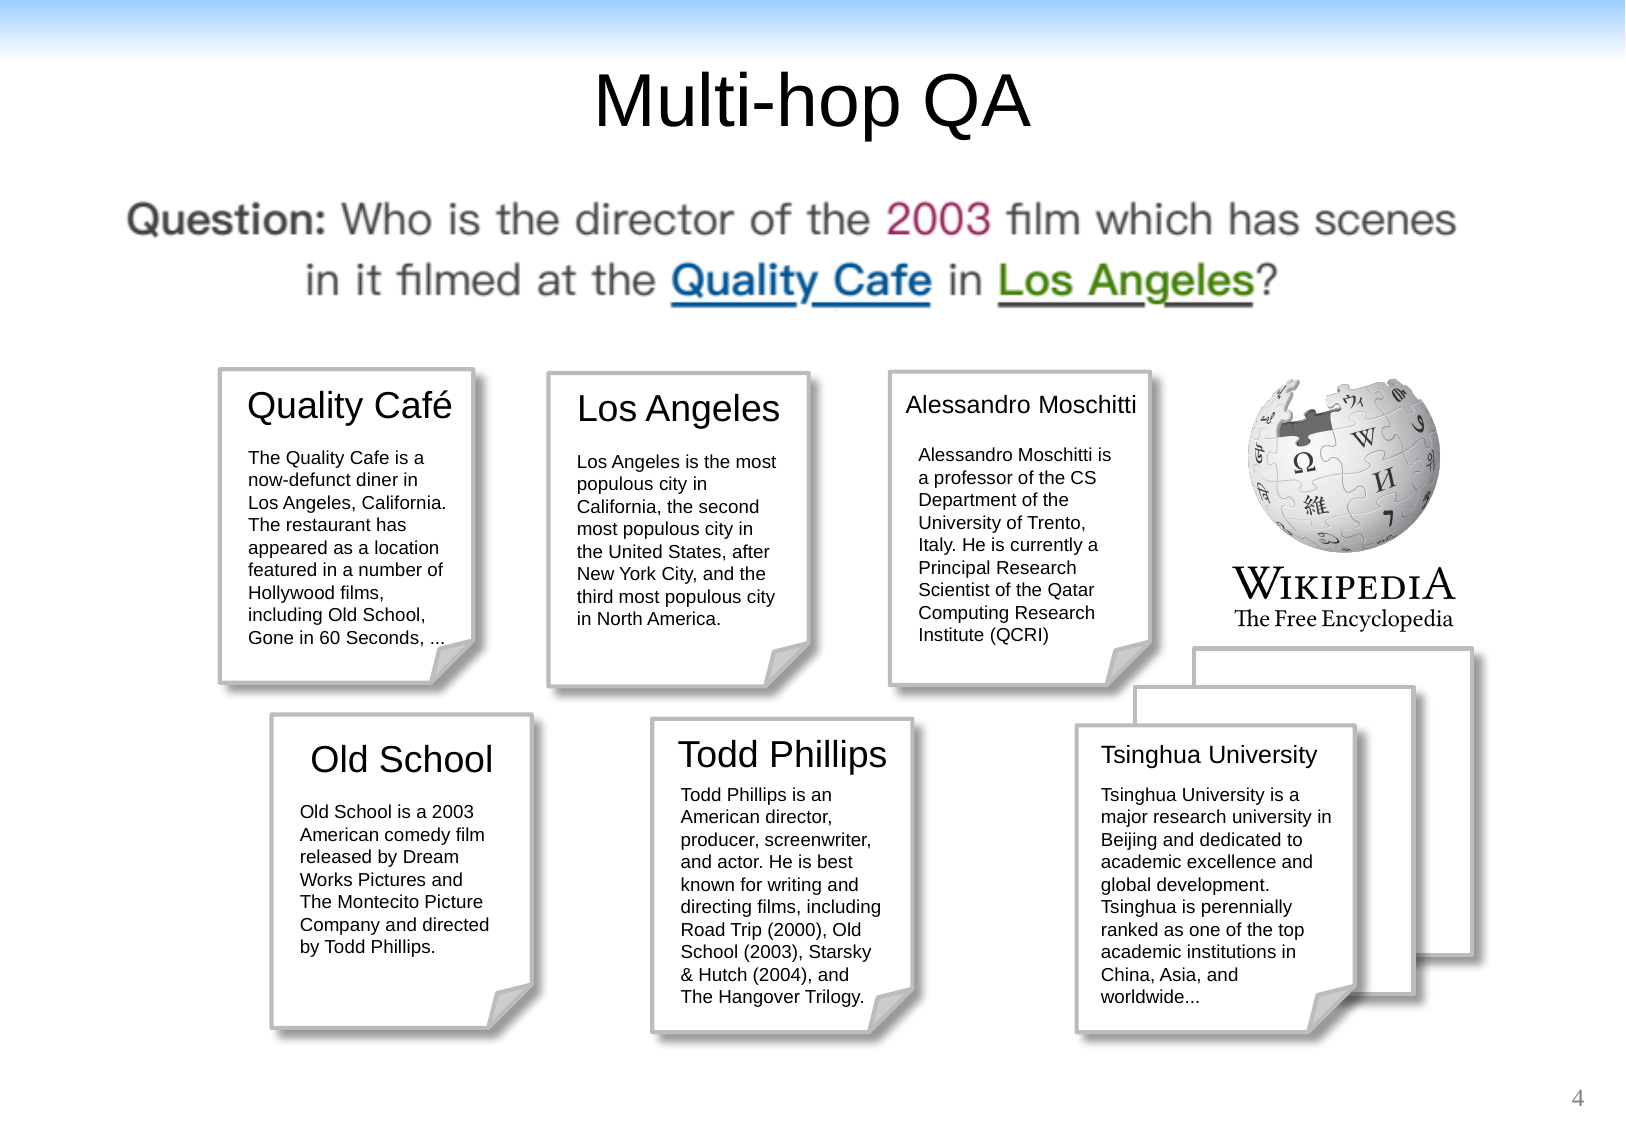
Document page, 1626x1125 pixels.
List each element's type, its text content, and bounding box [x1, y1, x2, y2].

text_box Alessandro Moschitti is a professor of the CS Department of the University of Trento, Italy. He is currently a Principal Research Scientist of the Qatar Computing Research Institute (QCRI) [903, 435, 1137, 653]
text_box Todd Phillips is an American director, producer, screenwriter, and actor. He is best known for writing and directing films, including Road Trip (2000), Old School (2003), Starsky & Hutch (2004), and The Hangover Trilogy. [665, 783, 899, 1015]
text_box Old School is a 2003 American comedy film released by Dream Works Pictures and The Montecito Picture Company and directed by Todd Phillips. [285, 792, 514, 966]
text_box Los Angeles [555, 376, 802, 437]
text_box [546, 370, 811, 689]
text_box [1076, 648, 1473, 1033]
title Multi-hop QA [44, 31, 1581, 161]
picture [1217, 350, 1471, 641]
text_box [217, 367, 476, 685]
text_box [887, 427, 1153, 688]
text_box Los Angeles is the most populous city in California, the second most populous city in the United States, after New York City, and the third most populous city in North America. [562, 441, 796, 637]
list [121, 184, 1471, 311]
text_box Quality Café [226, 373, 474, 433]
text_box Todd Phillips [659, 722, 906, 783]
text_box [269, 712, 534, 1030]
text_box [887, 369, 1153, 381]
text_box The Quality Cafe is a now-defunct diner in Los Angeles, California. The restaurant has appeared as a location featured in a number of Hollywood films, including Old School, Gone in 60 Seconds, ... [233, 438, 467, 656]
text_box Old School [278, 727, 526, 788]
text_box Alessandro Moschitti [884, 381, 1158, 427]
text_box [650, 716, 915, 1035]
